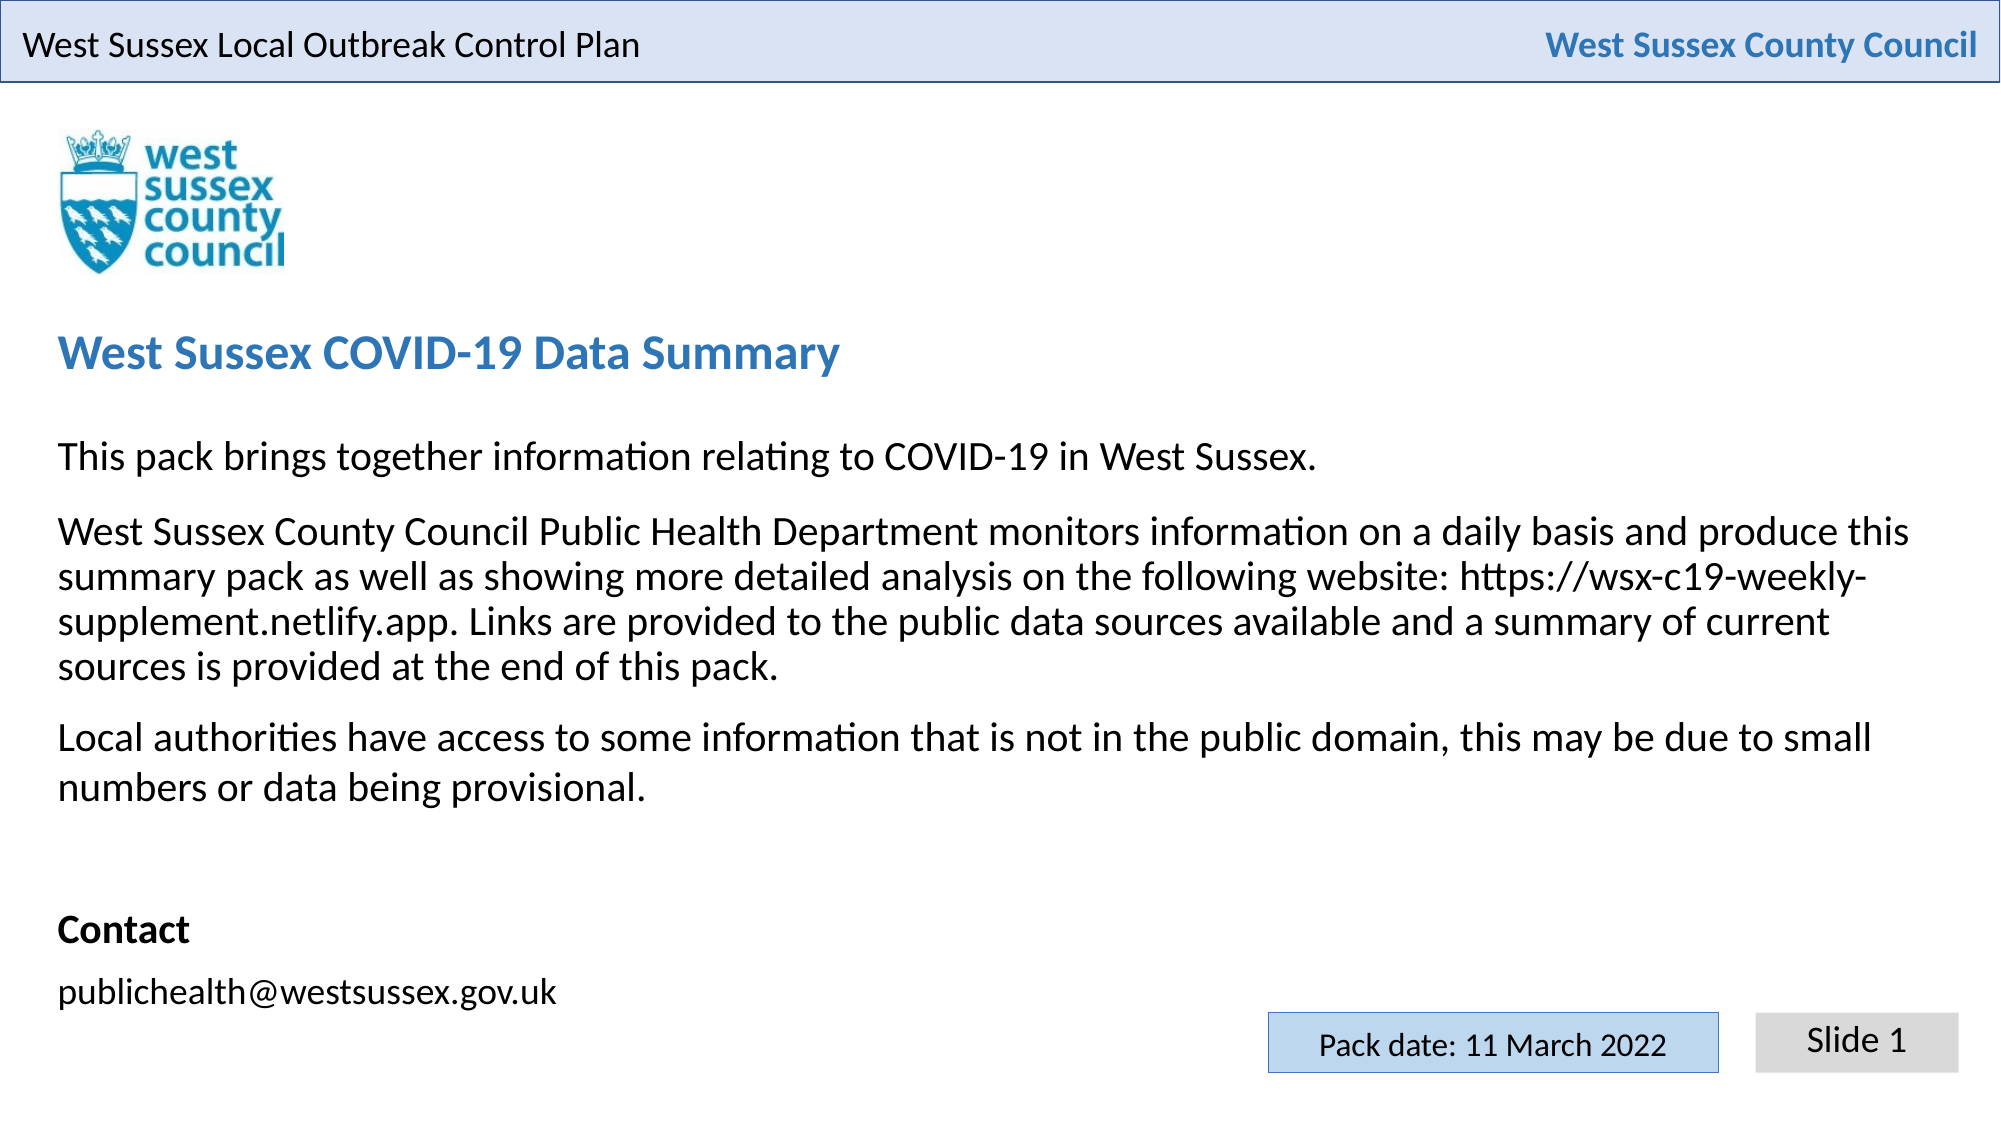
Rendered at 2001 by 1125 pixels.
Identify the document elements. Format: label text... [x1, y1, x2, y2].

picture [59, 129, 284, 276]
list Contact [42, 900, 496, 964]
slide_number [1268, 1012, 1719, 1073]
list publichealth@westsussex.gov.uk [42, 964, 603, 1020]
list Slide 1 [1755, 1012, 1959, 1073]
list This pack brings together information relating to COVID-19 in West Sussex. West Sussex County Council Public Health Department monitors information on a daily basis and produce this summary pack as well as showing more detailed analysis on the following website: https://wsx-c19-weekly-supplement.netlify.app. Links are provided to the public data sources available and a summary of current sources is provided at the end of this pack. Local authorities have access to some information that is not in the public domain, this may be due to small numbers or data being provisional. [42, 427, 1928, 817]
list West Sussex COVID-19 Data Summary [42, 318, 1128, 394]
